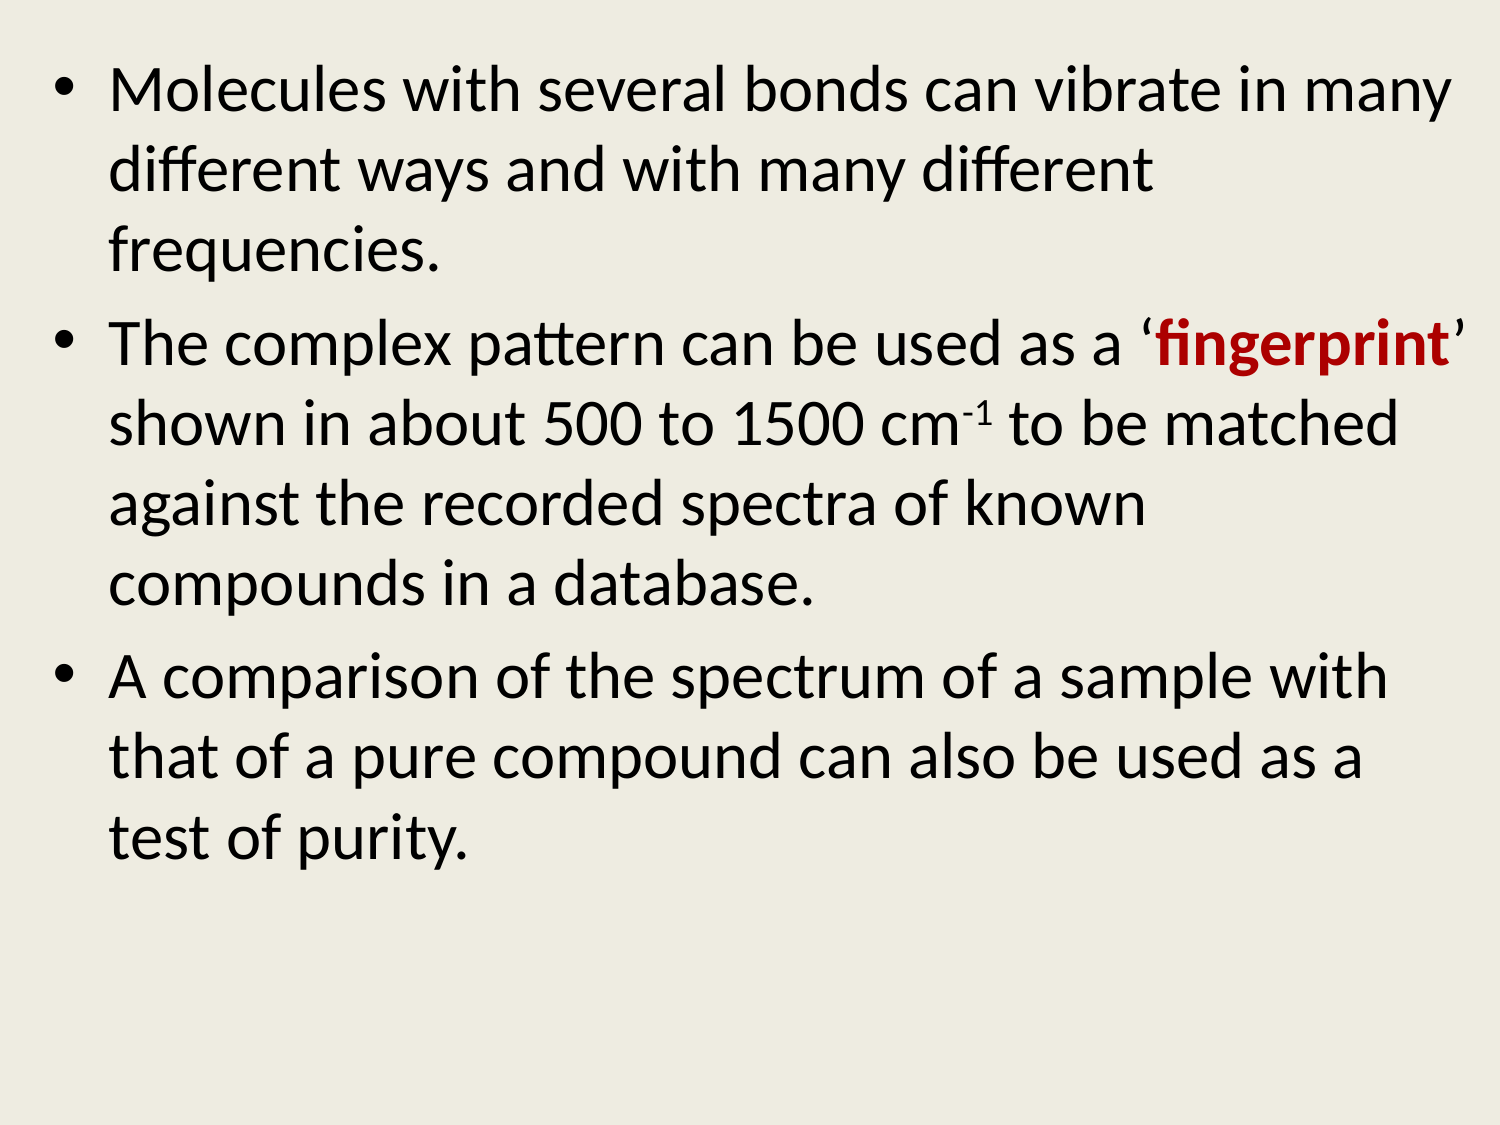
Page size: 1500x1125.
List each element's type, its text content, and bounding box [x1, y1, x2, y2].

list Molecules with several bonds can vibrate in many different ways and with many different frequencies. The complex pattern can be used as a ‘fingerprint’ shown in about 500 to 1500 cm-1 to be matched against the recorded spectra of known compounds in a database. A comparison of the spectrum of a sample with that of a pure compound can also be used as a test of purity. [37, 37, 1488, 1125]
